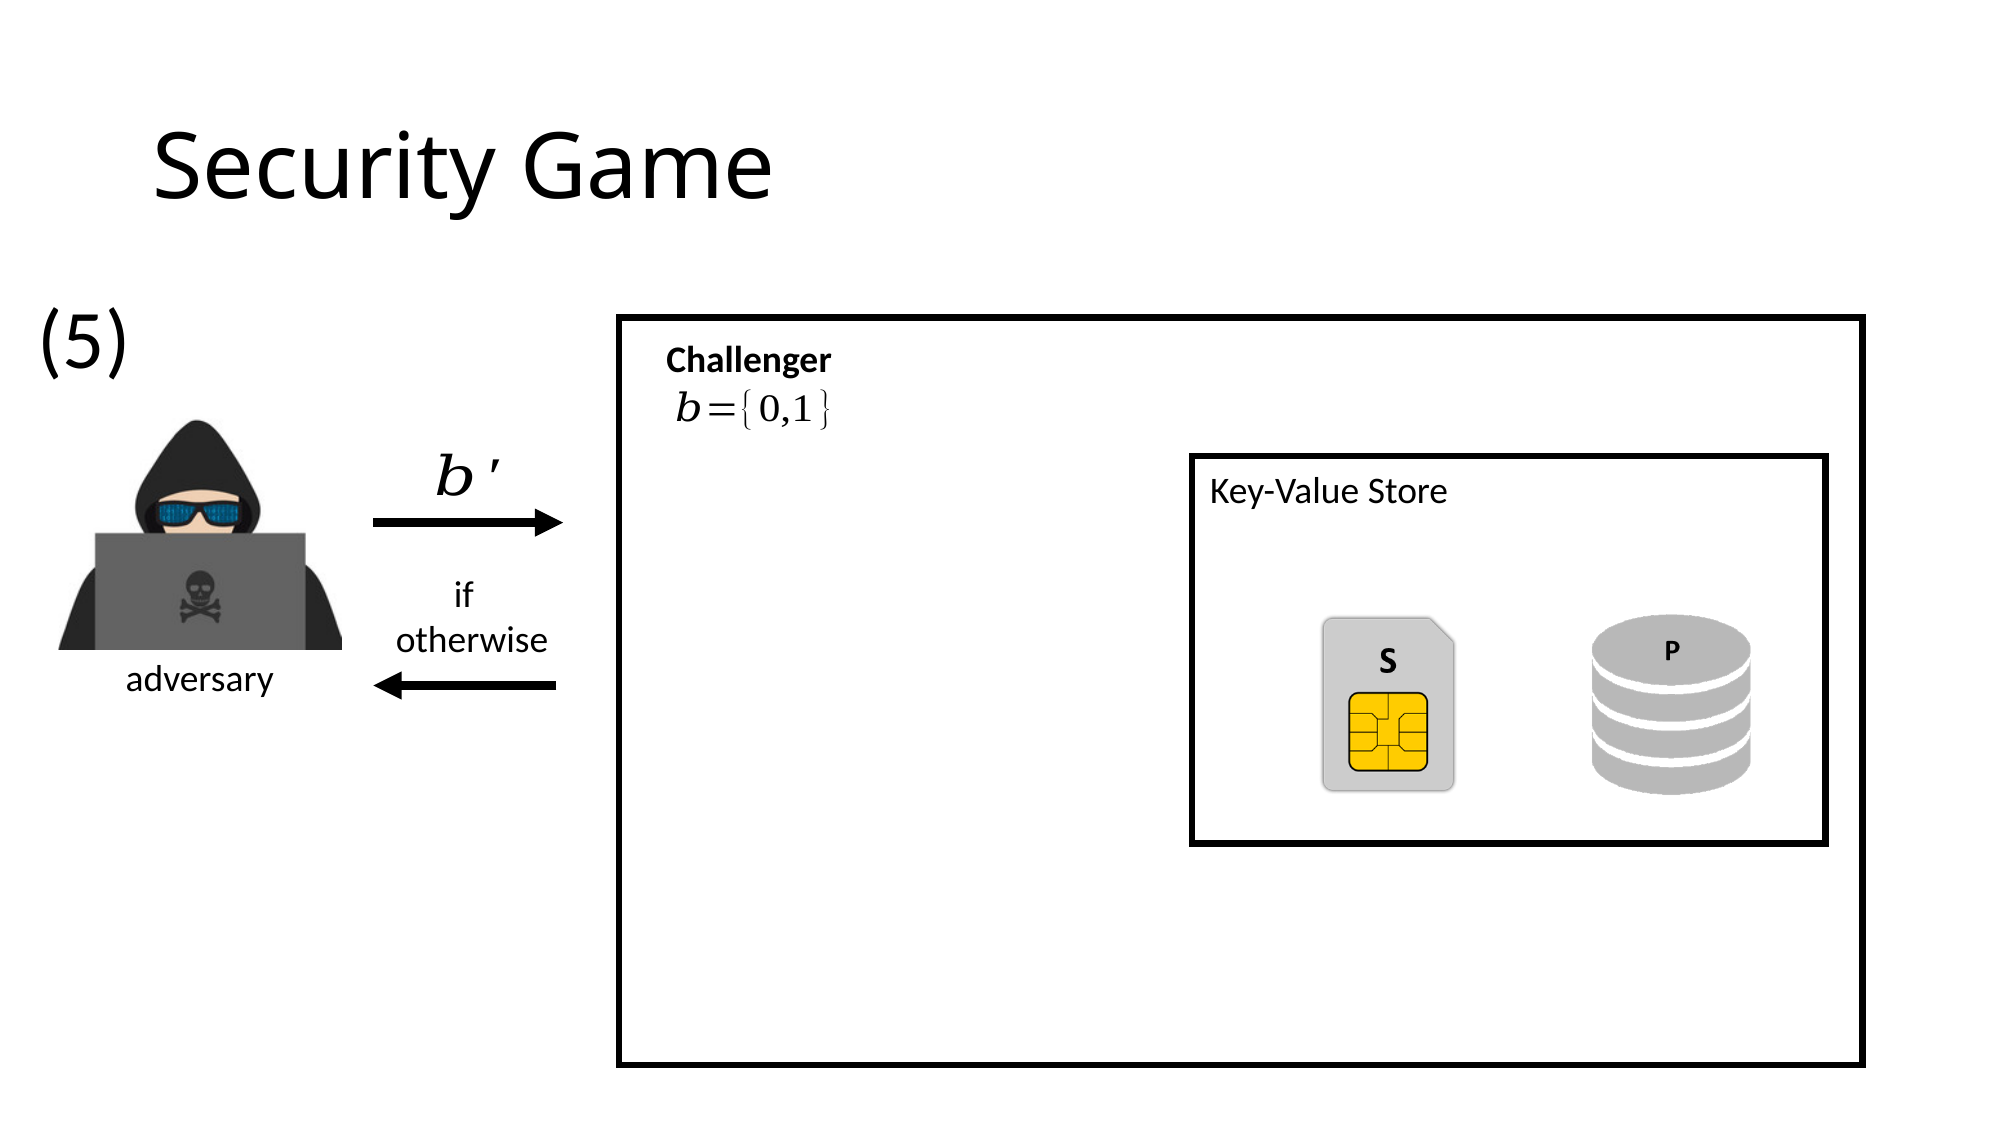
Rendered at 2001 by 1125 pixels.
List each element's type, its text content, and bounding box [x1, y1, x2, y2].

title Security Game [137, 59, 1863, 278]
picture [58, 367, 342, 650]
text_box (5) [22, 277, 146, 393]
text_box Key-Value Store [1195, 458, 1464, 519]
picture [1318, 613, 1458, 795]
text_box adversary [110, 650, 290, 707]
text_box Challenger [651, 327, 847, 388]
text_box [618, 317, 1863, 1066]
picture [1576, 613, 1766, 803]
text_box [1191, 455, 1827, 845]
